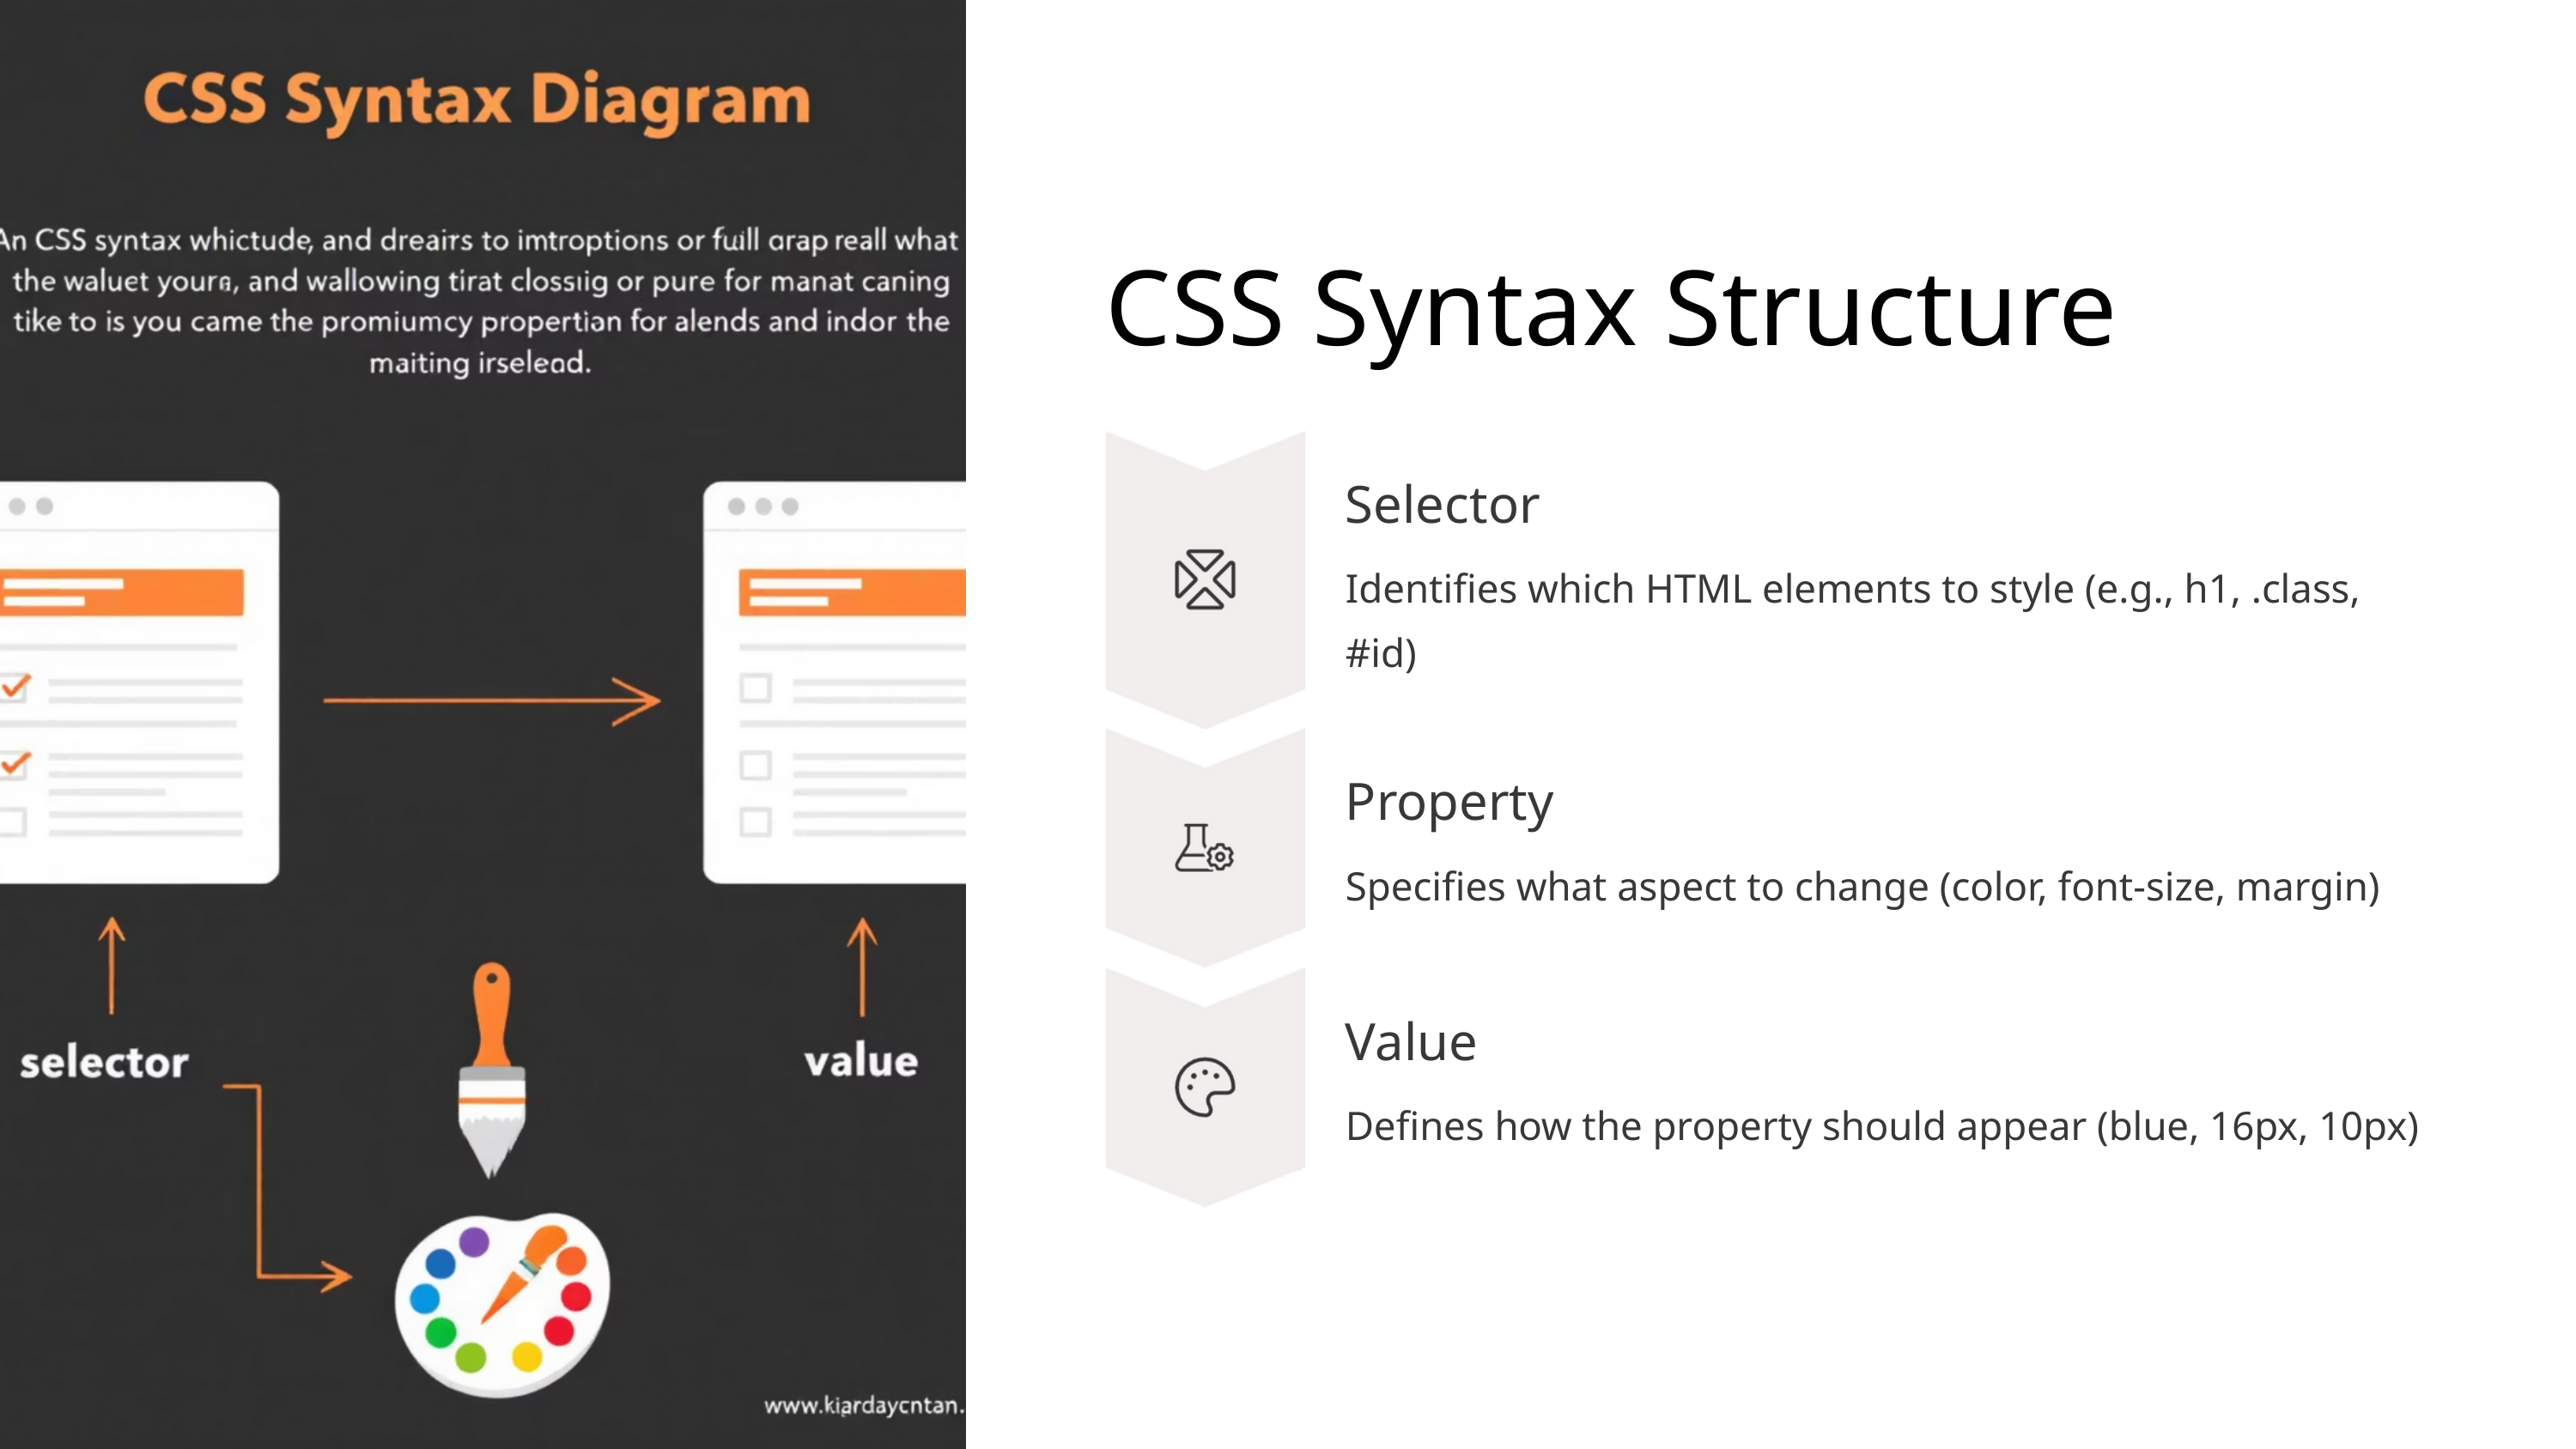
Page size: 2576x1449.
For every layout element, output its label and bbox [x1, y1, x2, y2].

text_box [1105, 431, 1306, 728]
text_box [1105, 967, 1306, 1209]
text_box [967, 0, 2576, 1449]
text_box [0, 0, 967, 1449]
text_box [1105, 728, 1306, 967]
